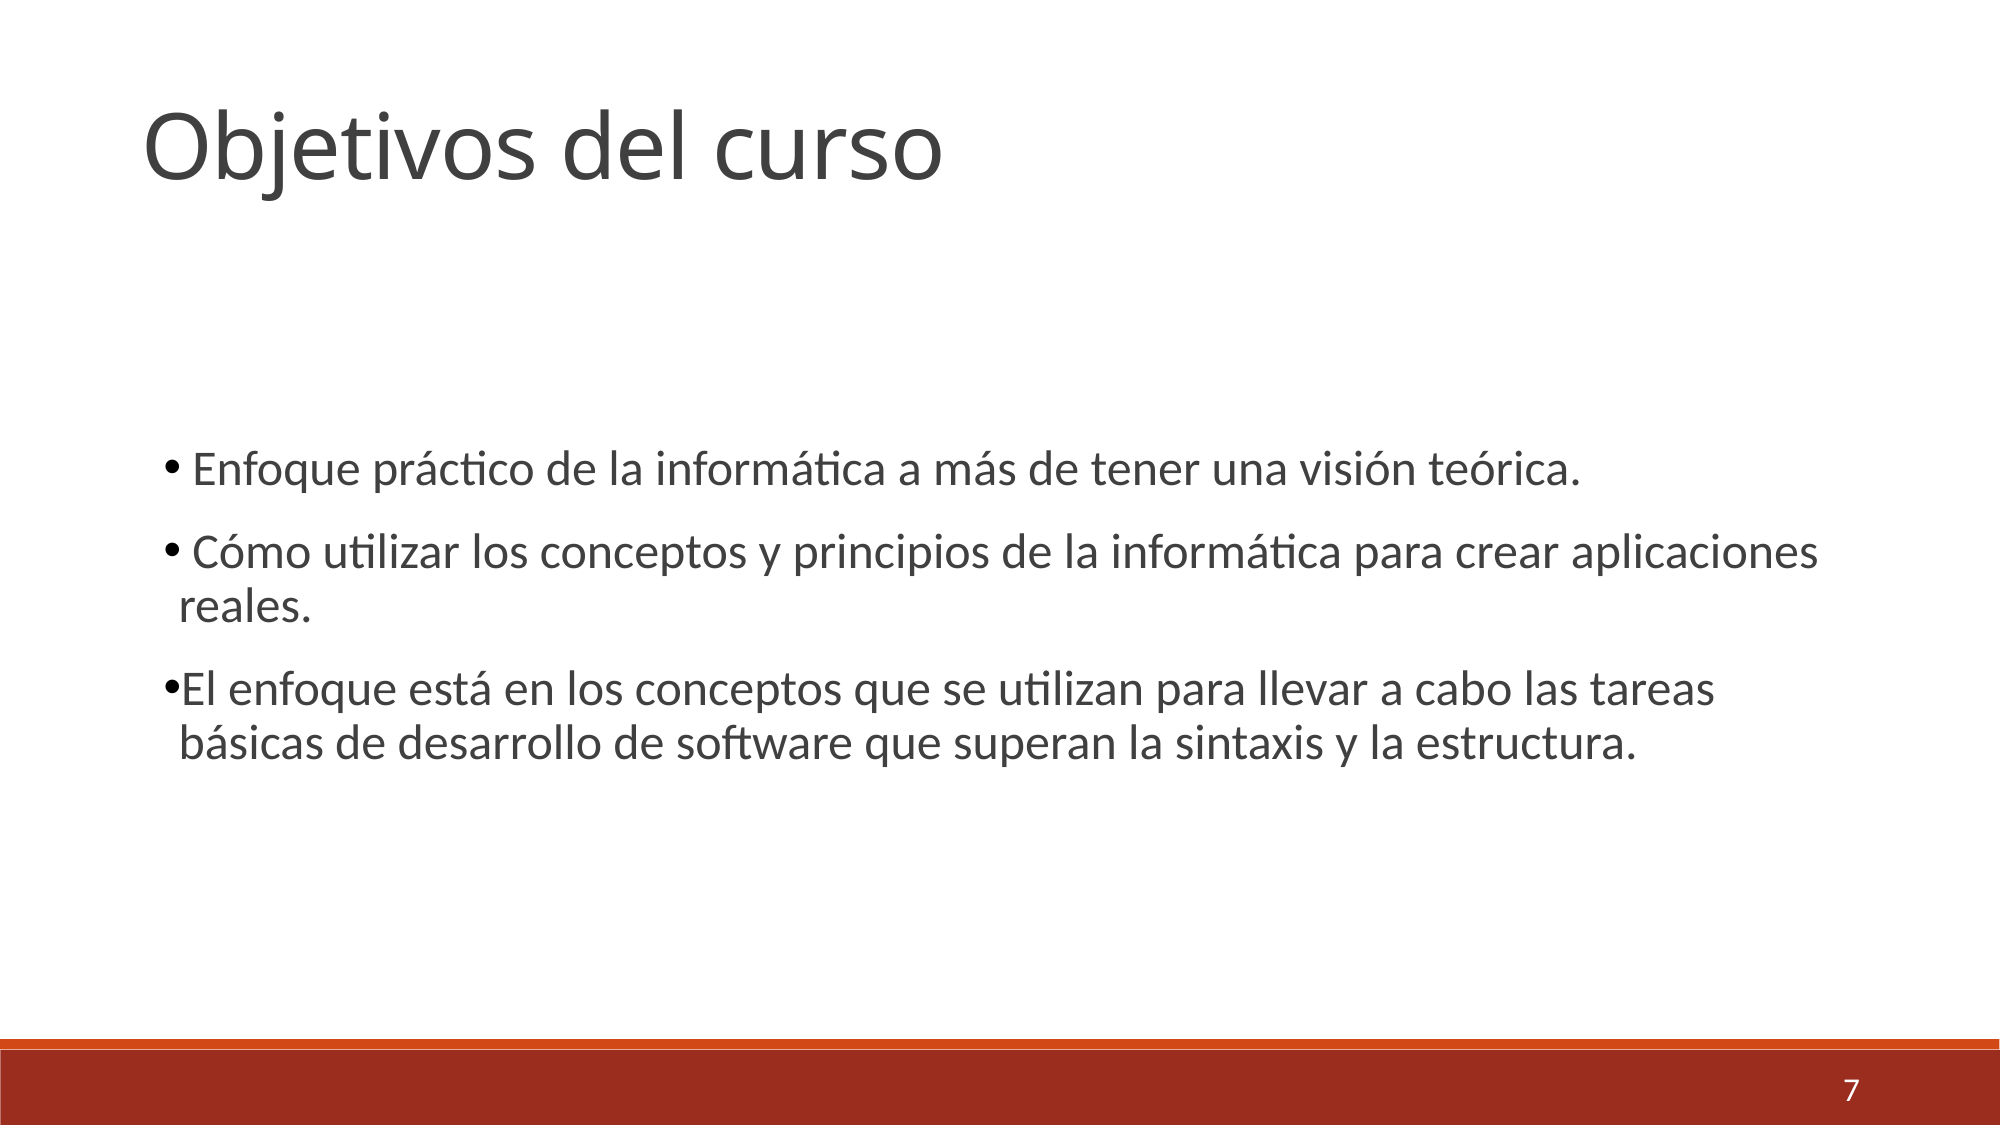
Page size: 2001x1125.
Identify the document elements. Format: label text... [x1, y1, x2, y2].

text_box Enfoque práctico de la informática a más de tener una visión teórica. Cómo utilizar los conceptos y principios de la informática para crear aplicaciones reales. El enfoque está en los conceptos que se utilizan para llevar a cabo las tareas básicas de desarrollo de software que superan la sintaxis y la estructura. [148, 435, 1853, 1062]
text_box Objetivos del curso [126, 97, 1821, 333]
slide_number 7 [126, 1061, 1875, 1115]
